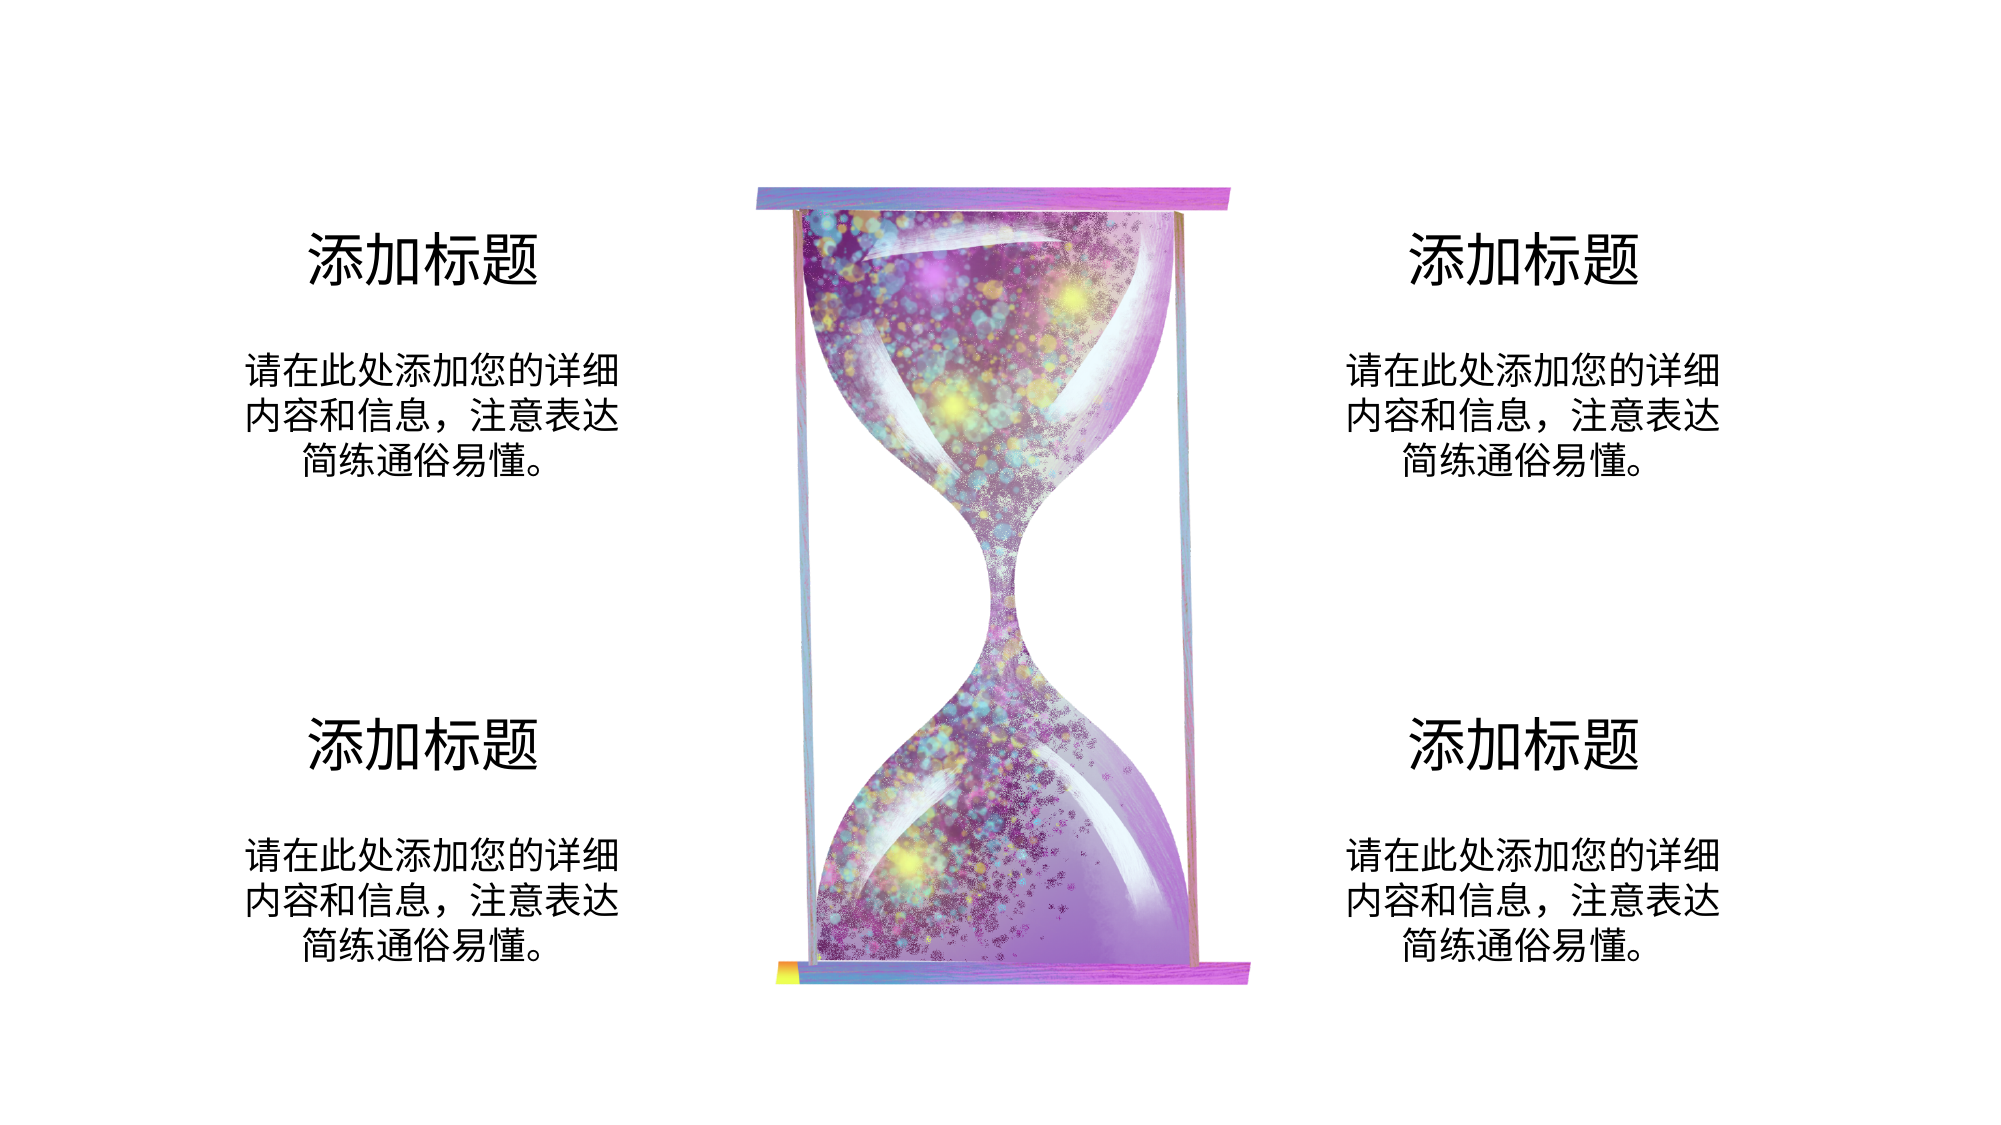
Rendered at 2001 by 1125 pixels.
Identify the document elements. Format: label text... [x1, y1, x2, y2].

text_box 请在此处添加您的详细内容和信息，注意表达简练通俗易懂。 [1502, 825, 1748, 975]
text_box 请在此处添加您的详细内容和信息，注意表达简练通俗易懂。 [217, 339, 501, 490]
text_box 请在此处添加您的详细内容和信息，注意表达简练通俗易懂。 [217, 825, 501, 975]
text_box 添加标题 [292, 215, 501, 301]
text_box 添加标题 [1502, 215, 1656, 301]
picture [501, 83, 1502, 1084]
text_box 添加标题 [1502, 701, 1656, 786]
text_box 请在此处添加您的详细内容和信息，注意表达简练通俗易懂。 [1502, 339, 1748, 490]
text_box 添加标题 [292, 701, 501, 786]
